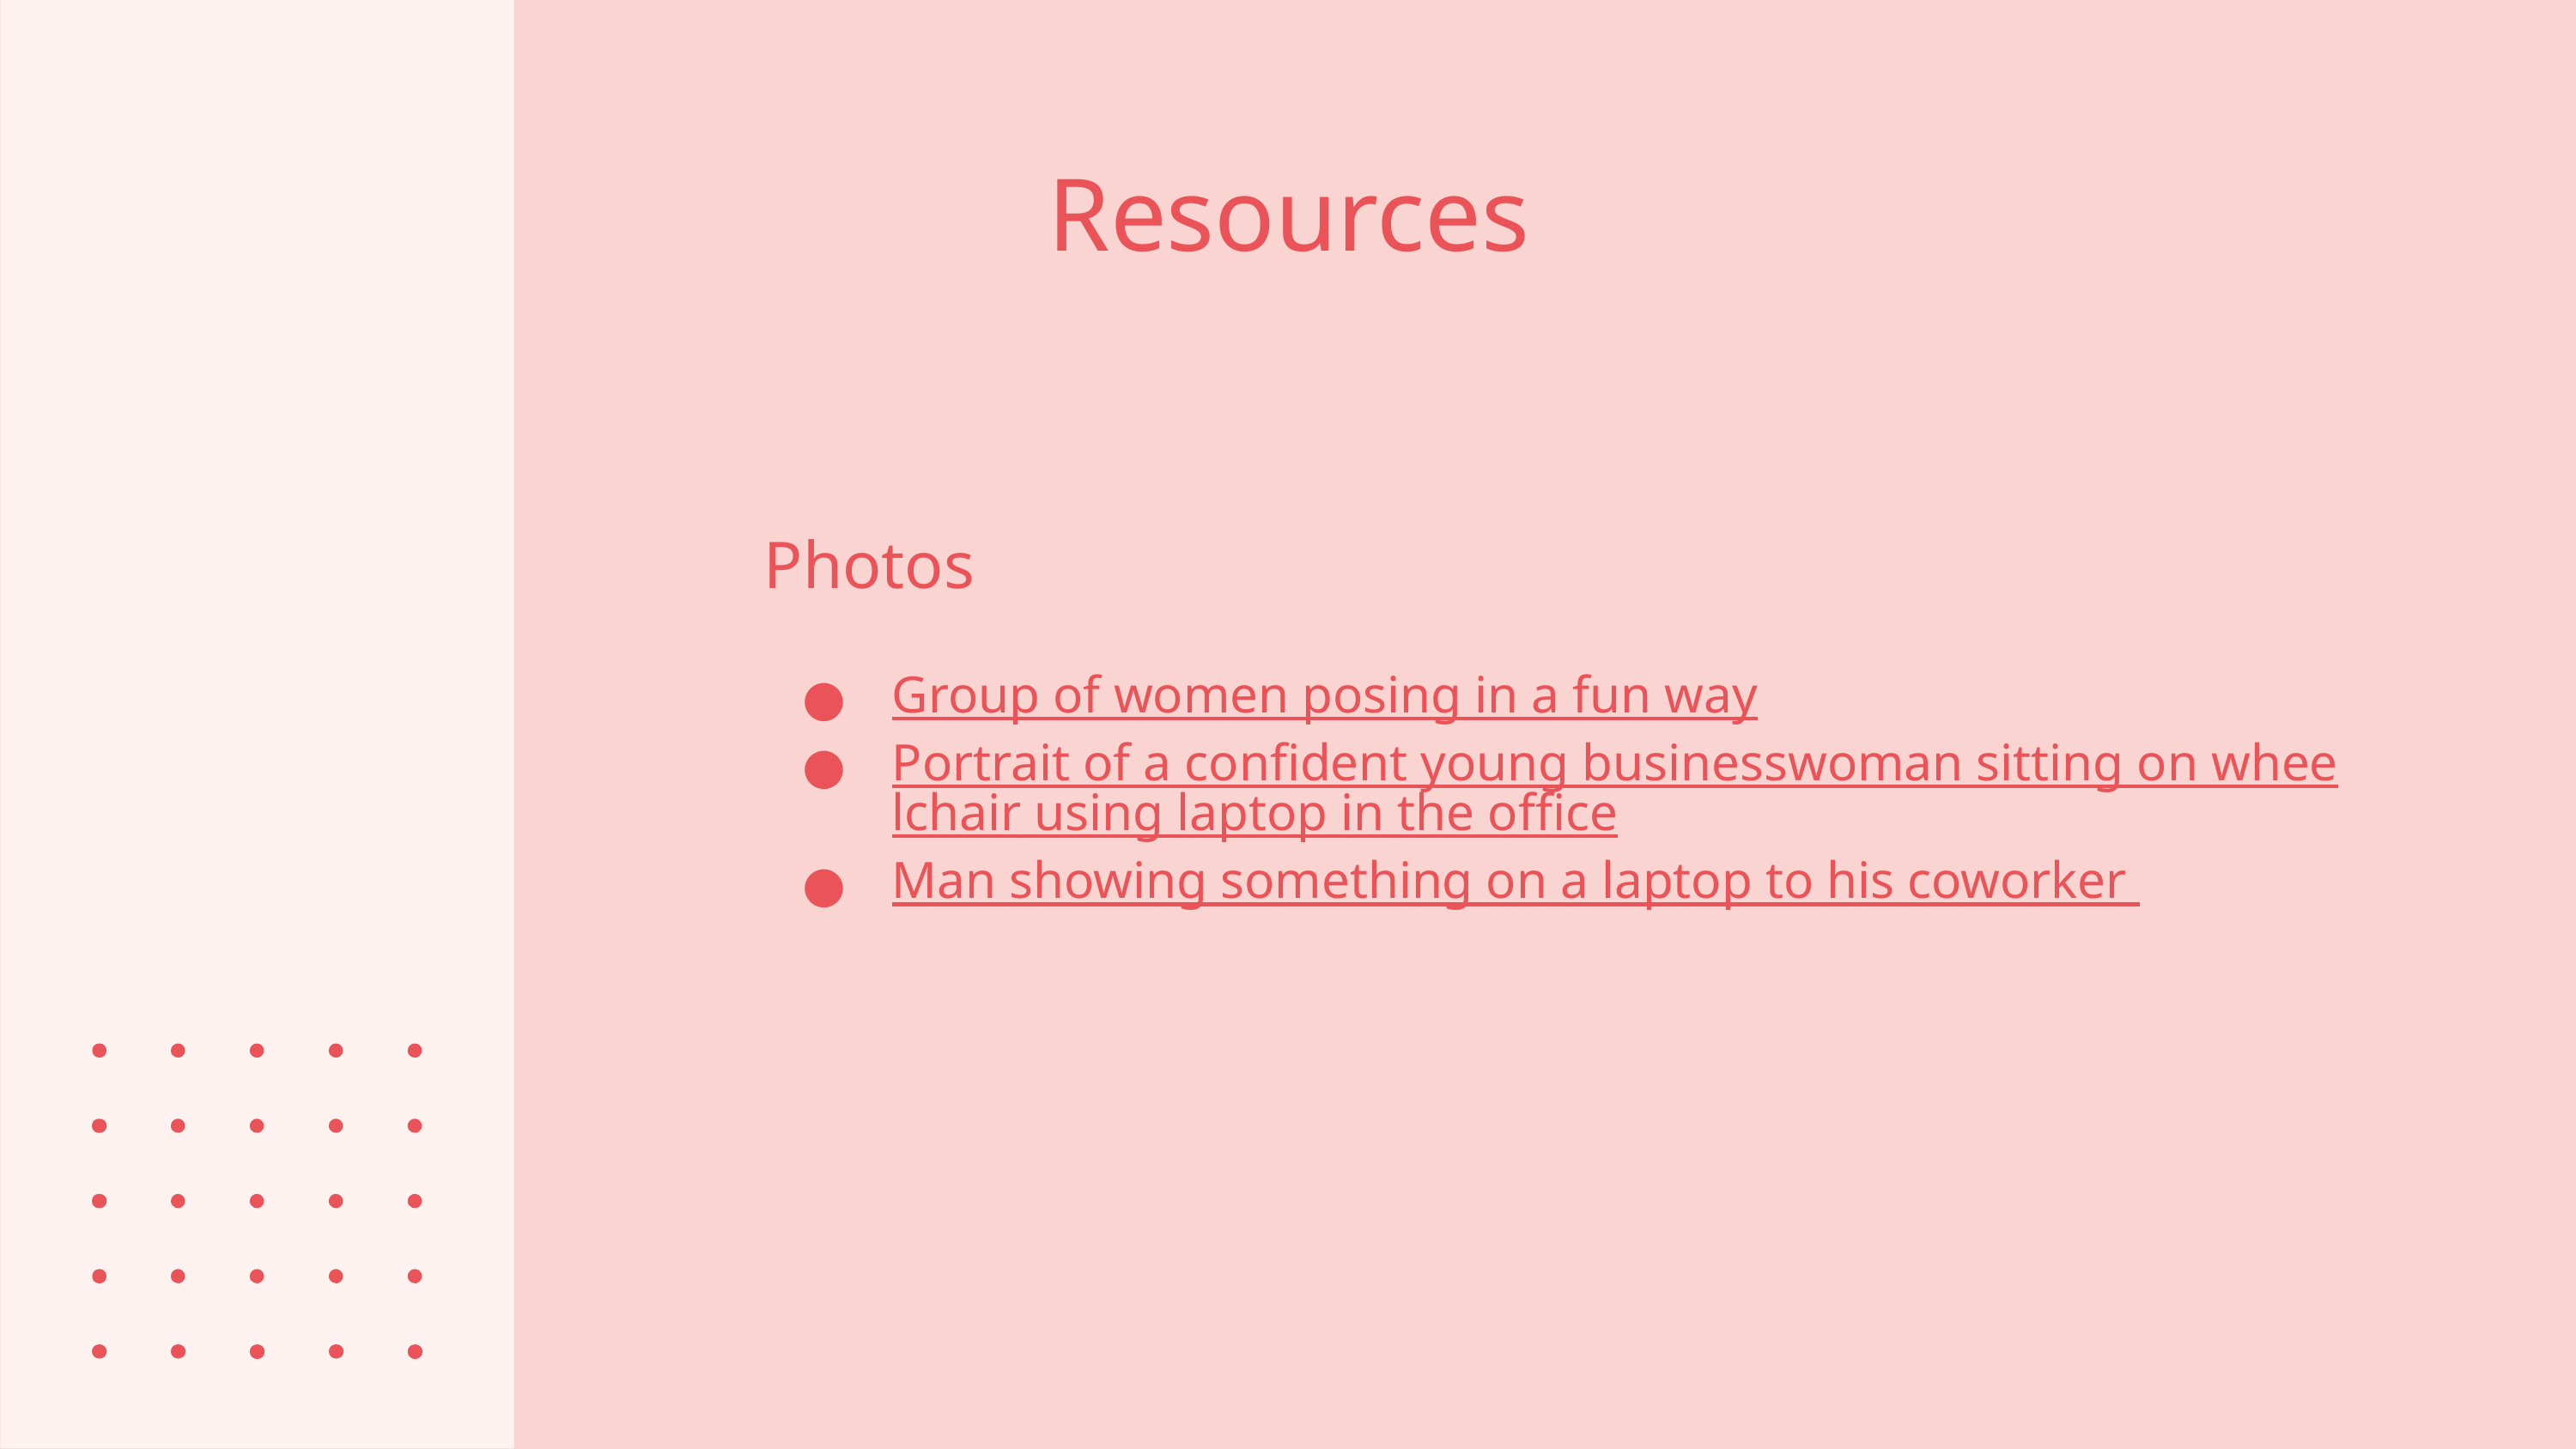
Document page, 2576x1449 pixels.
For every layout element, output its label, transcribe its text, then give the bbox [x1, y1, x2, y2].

title Resources [204, 124, 2374, 287]
title Photos [738, 488, 2368, 636]
subtitle Group of women posing in a fun way Portrait of a confident young businesswoman sitting on wheelchair using laptop in the office Man showing something on a laptop to his coworker [738, 636, 2368, 1298]
